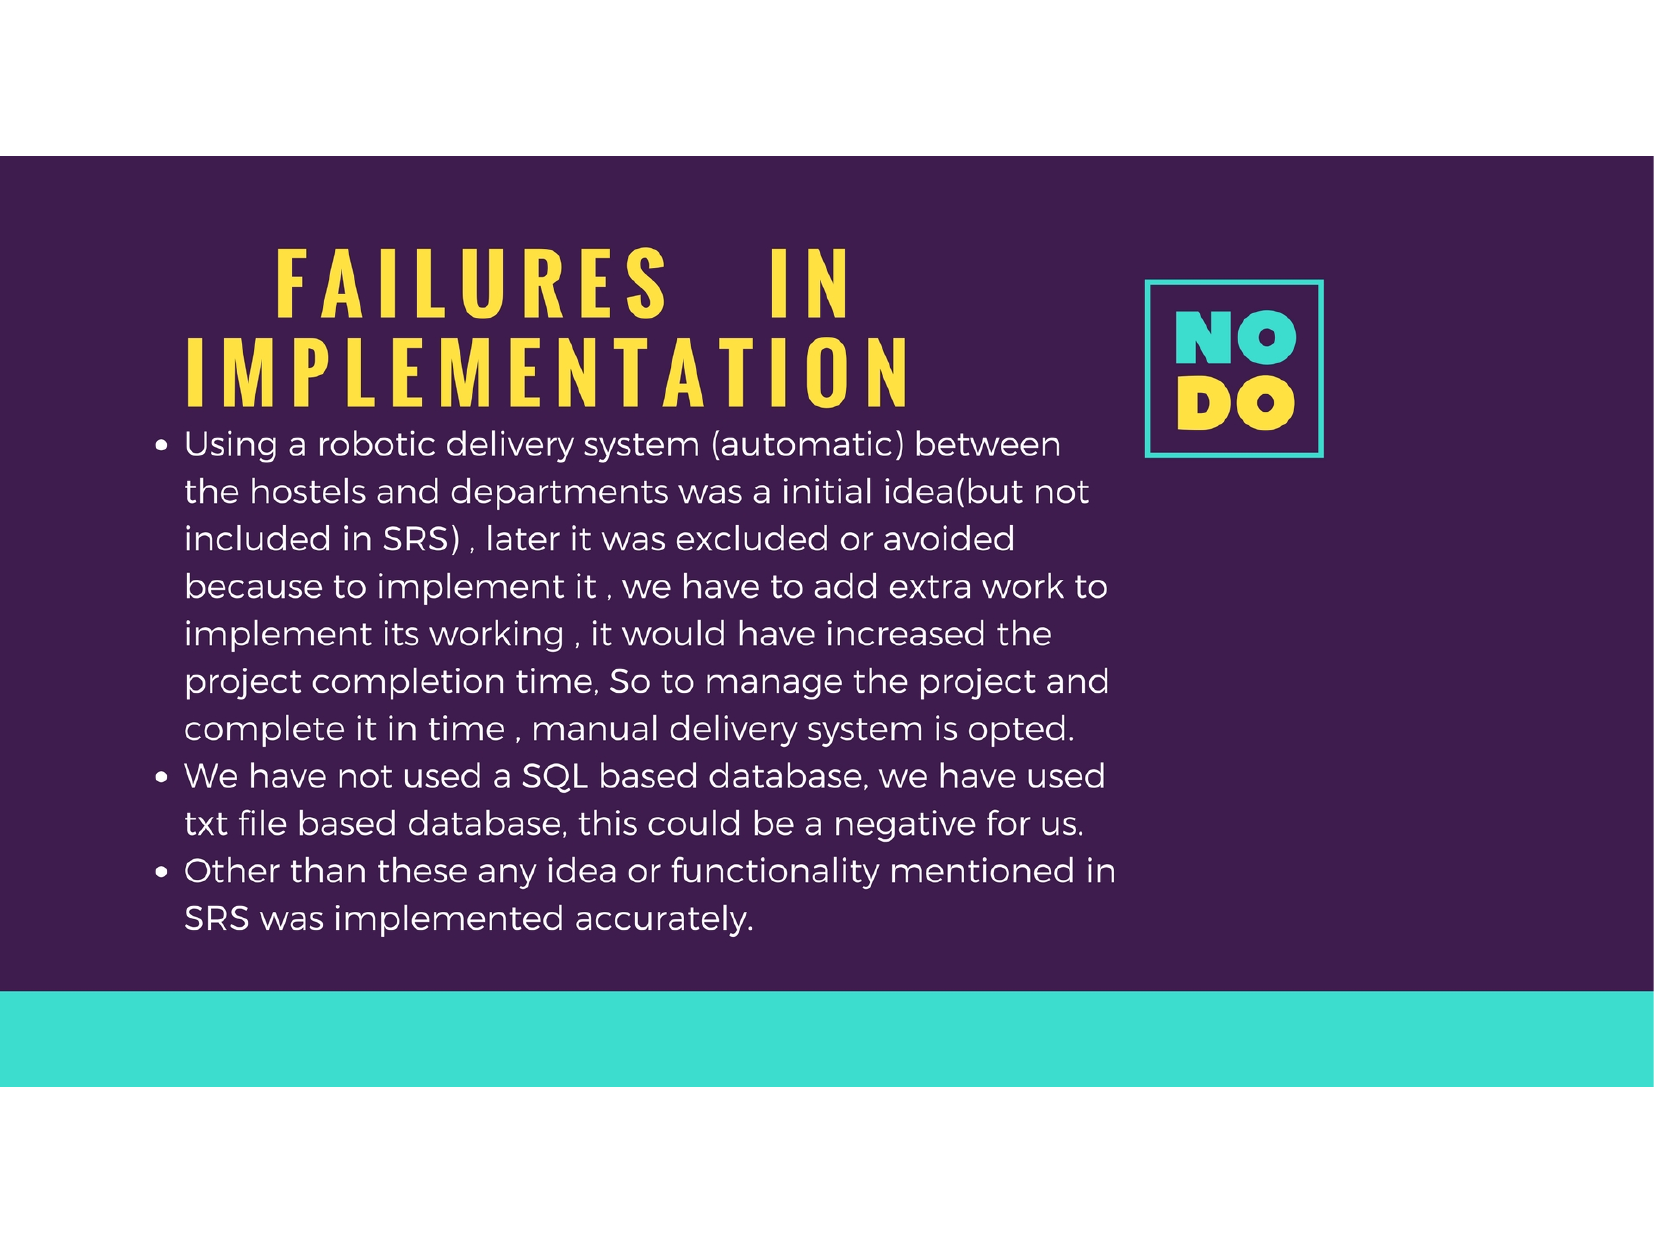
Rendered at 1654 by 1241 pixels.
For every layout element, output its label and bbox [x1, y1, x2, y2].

picture [0, 156, 1654, 1087]
